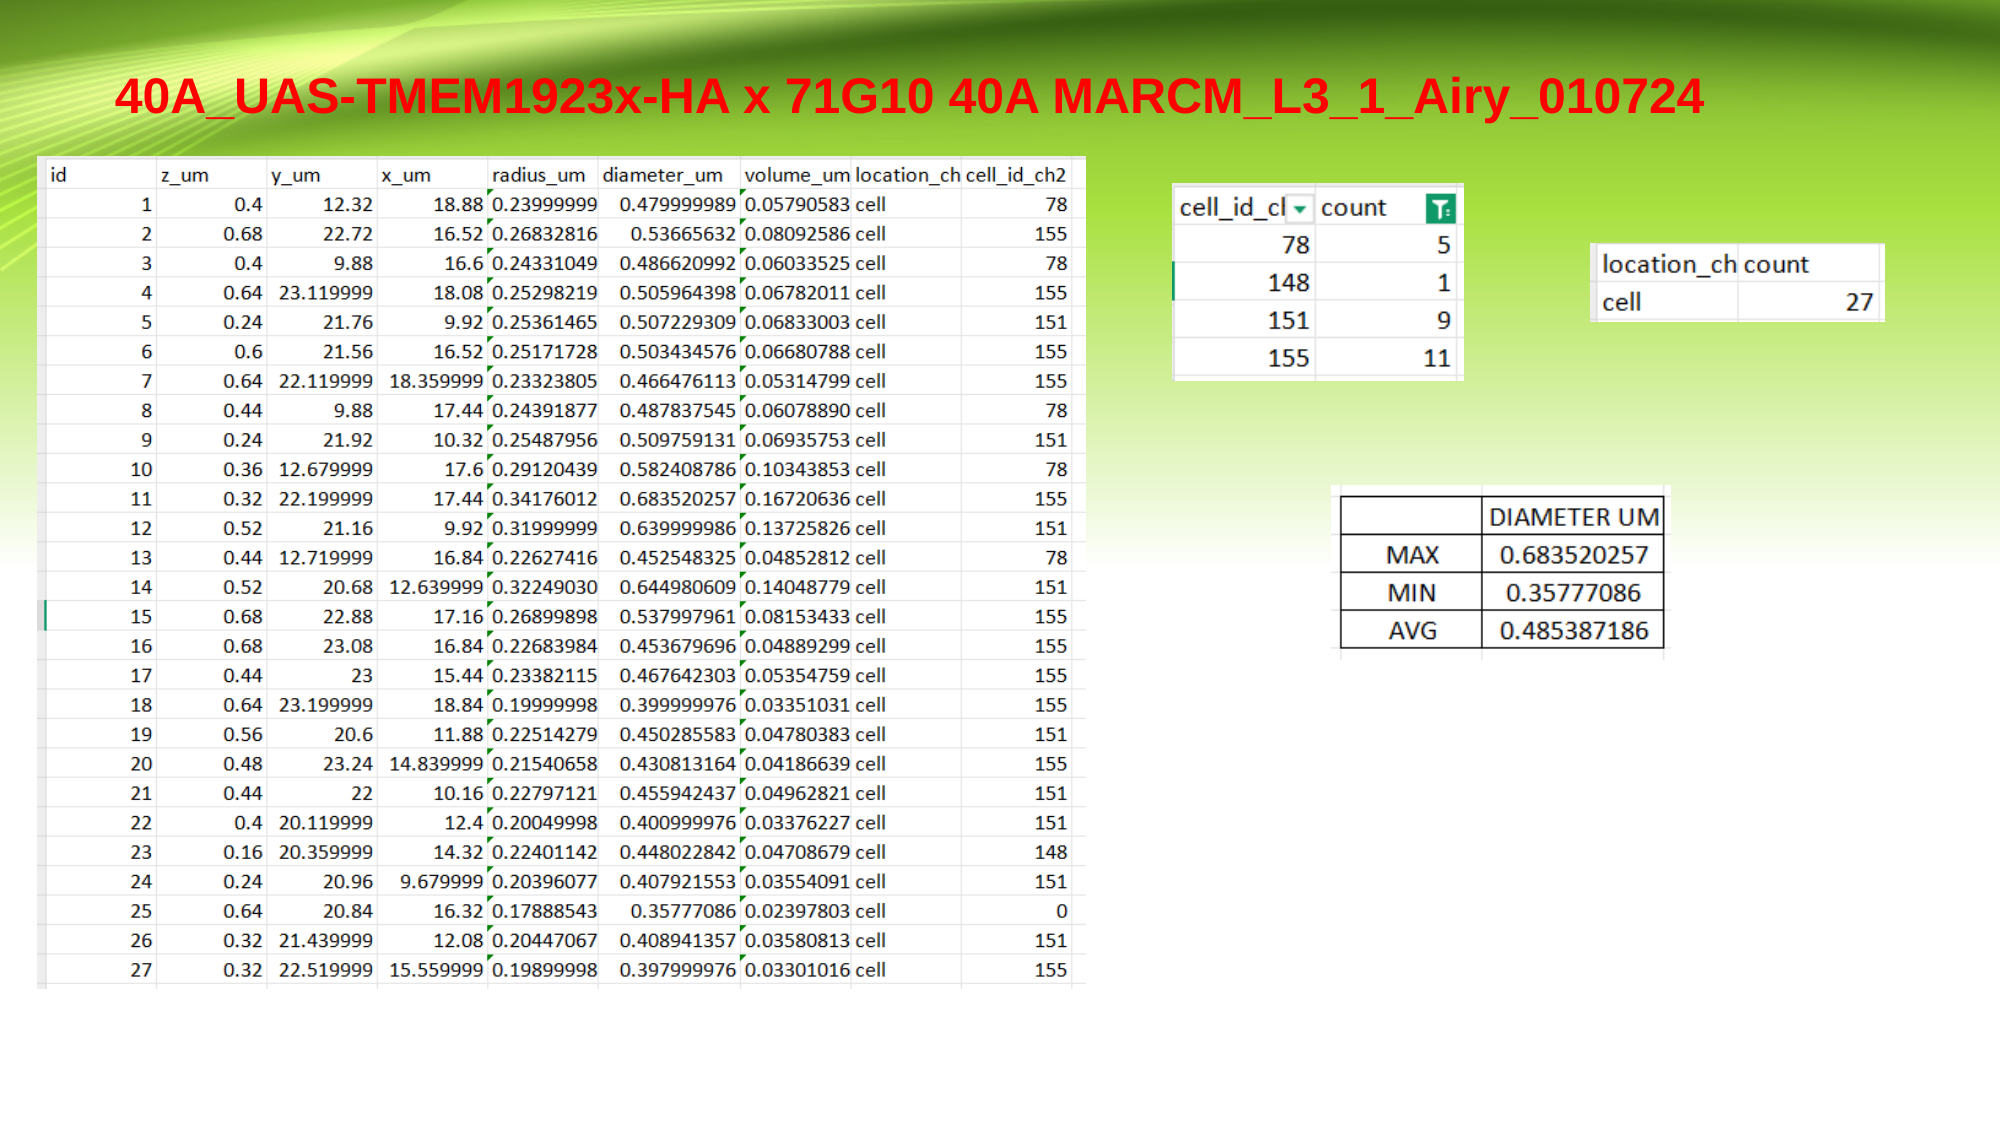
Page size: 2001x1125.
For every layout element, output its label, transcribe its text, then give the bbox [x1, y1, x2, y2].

picture [0, 0, 2000, 1125]
title 40A_UAS-TMEM1923x-HA x 71G10 40A MARCM_L3_1_Airy_010724 [99, 30, 1901, 157]
